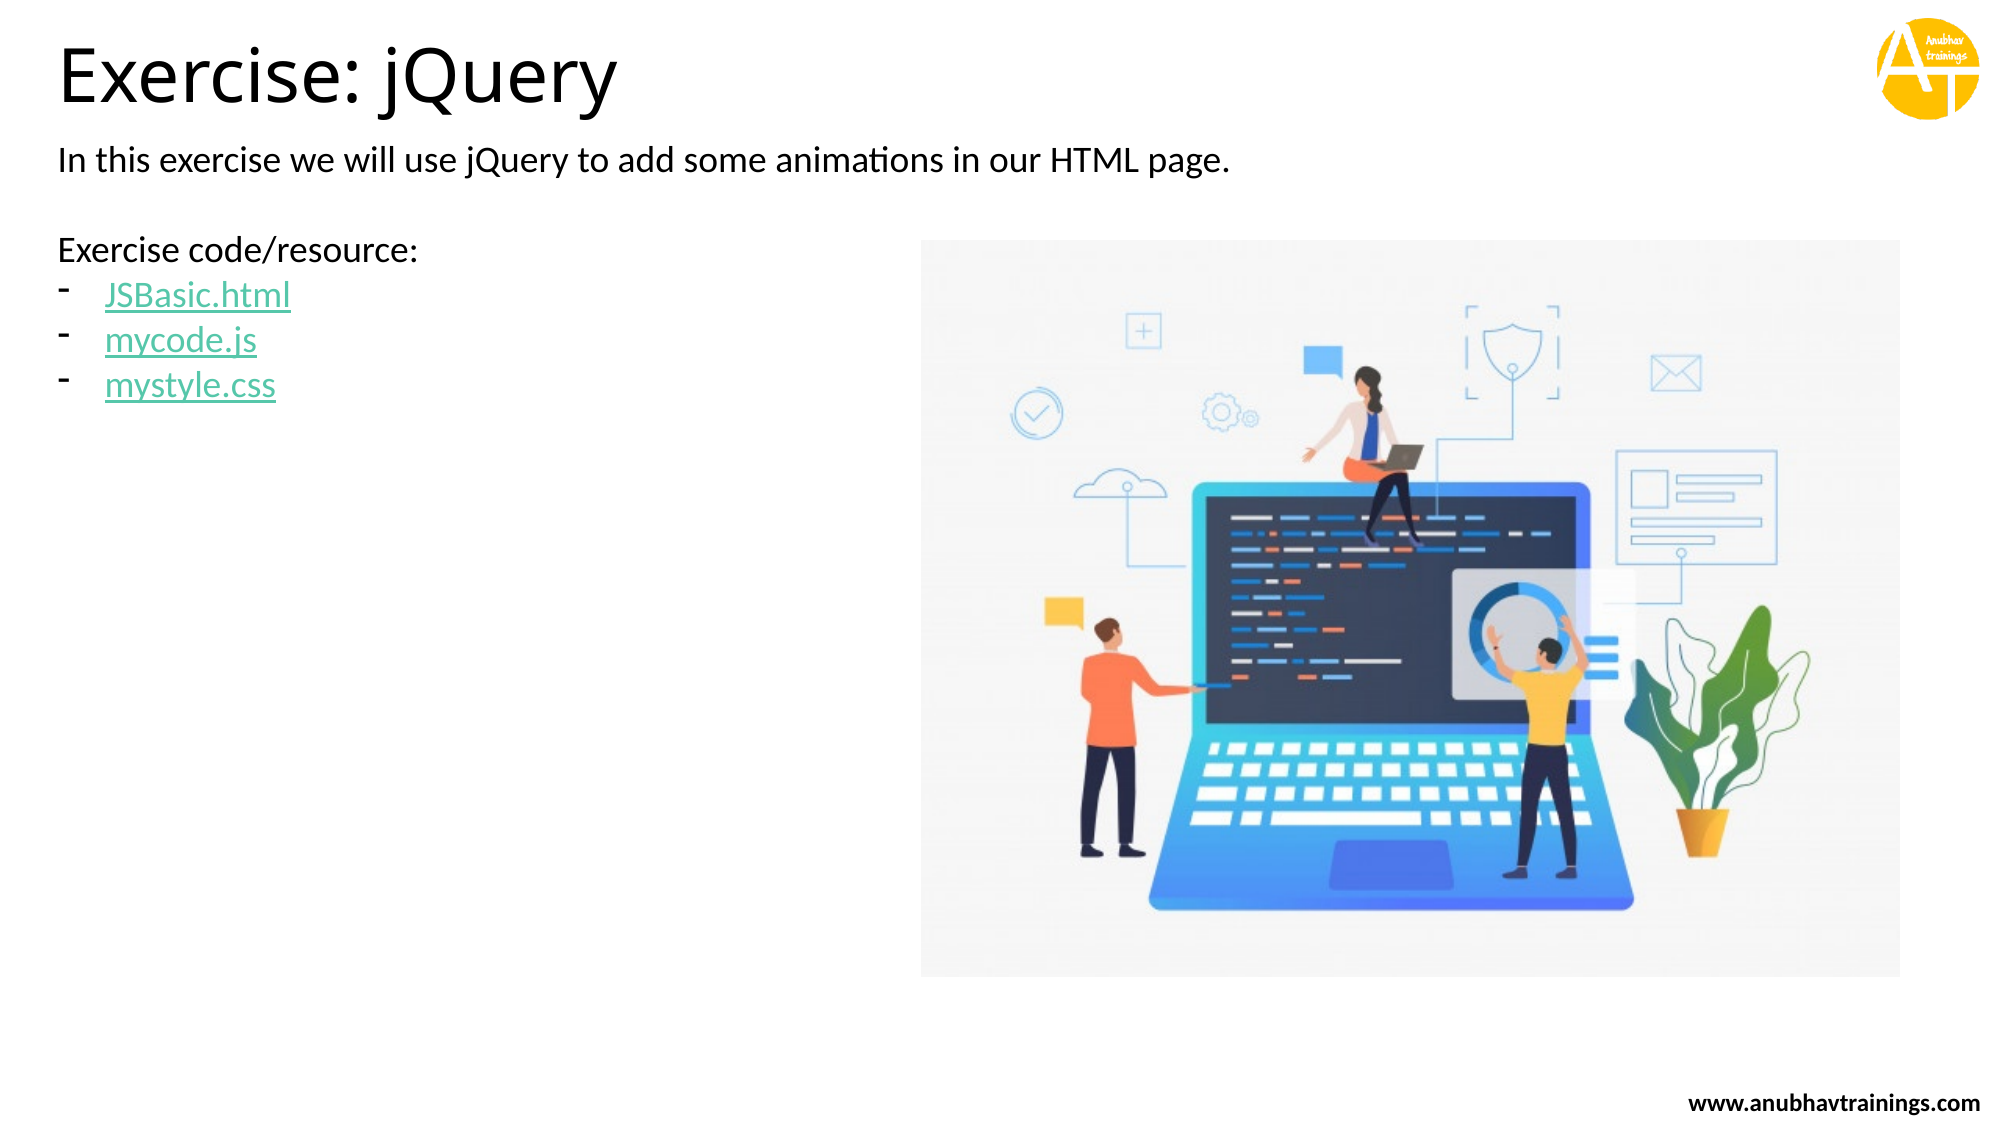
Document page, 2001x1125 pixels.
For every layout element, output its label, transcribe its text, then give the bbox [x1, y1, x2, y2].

picture [921, 240, 1900, 977]
footer www.anubhavtrainings.com [1669, 1089, 2000, 1114]
text_box Exercise: jQuery [42, 30, 1319, 127]
text_box In this exercise we will use jQuery to add some animations in our HTML page. Exercise code/resource: JSBasic.html mycode.js mystyle.css [42, 127, 1874, 413]
picture [1866, 11, 1985, 128]
